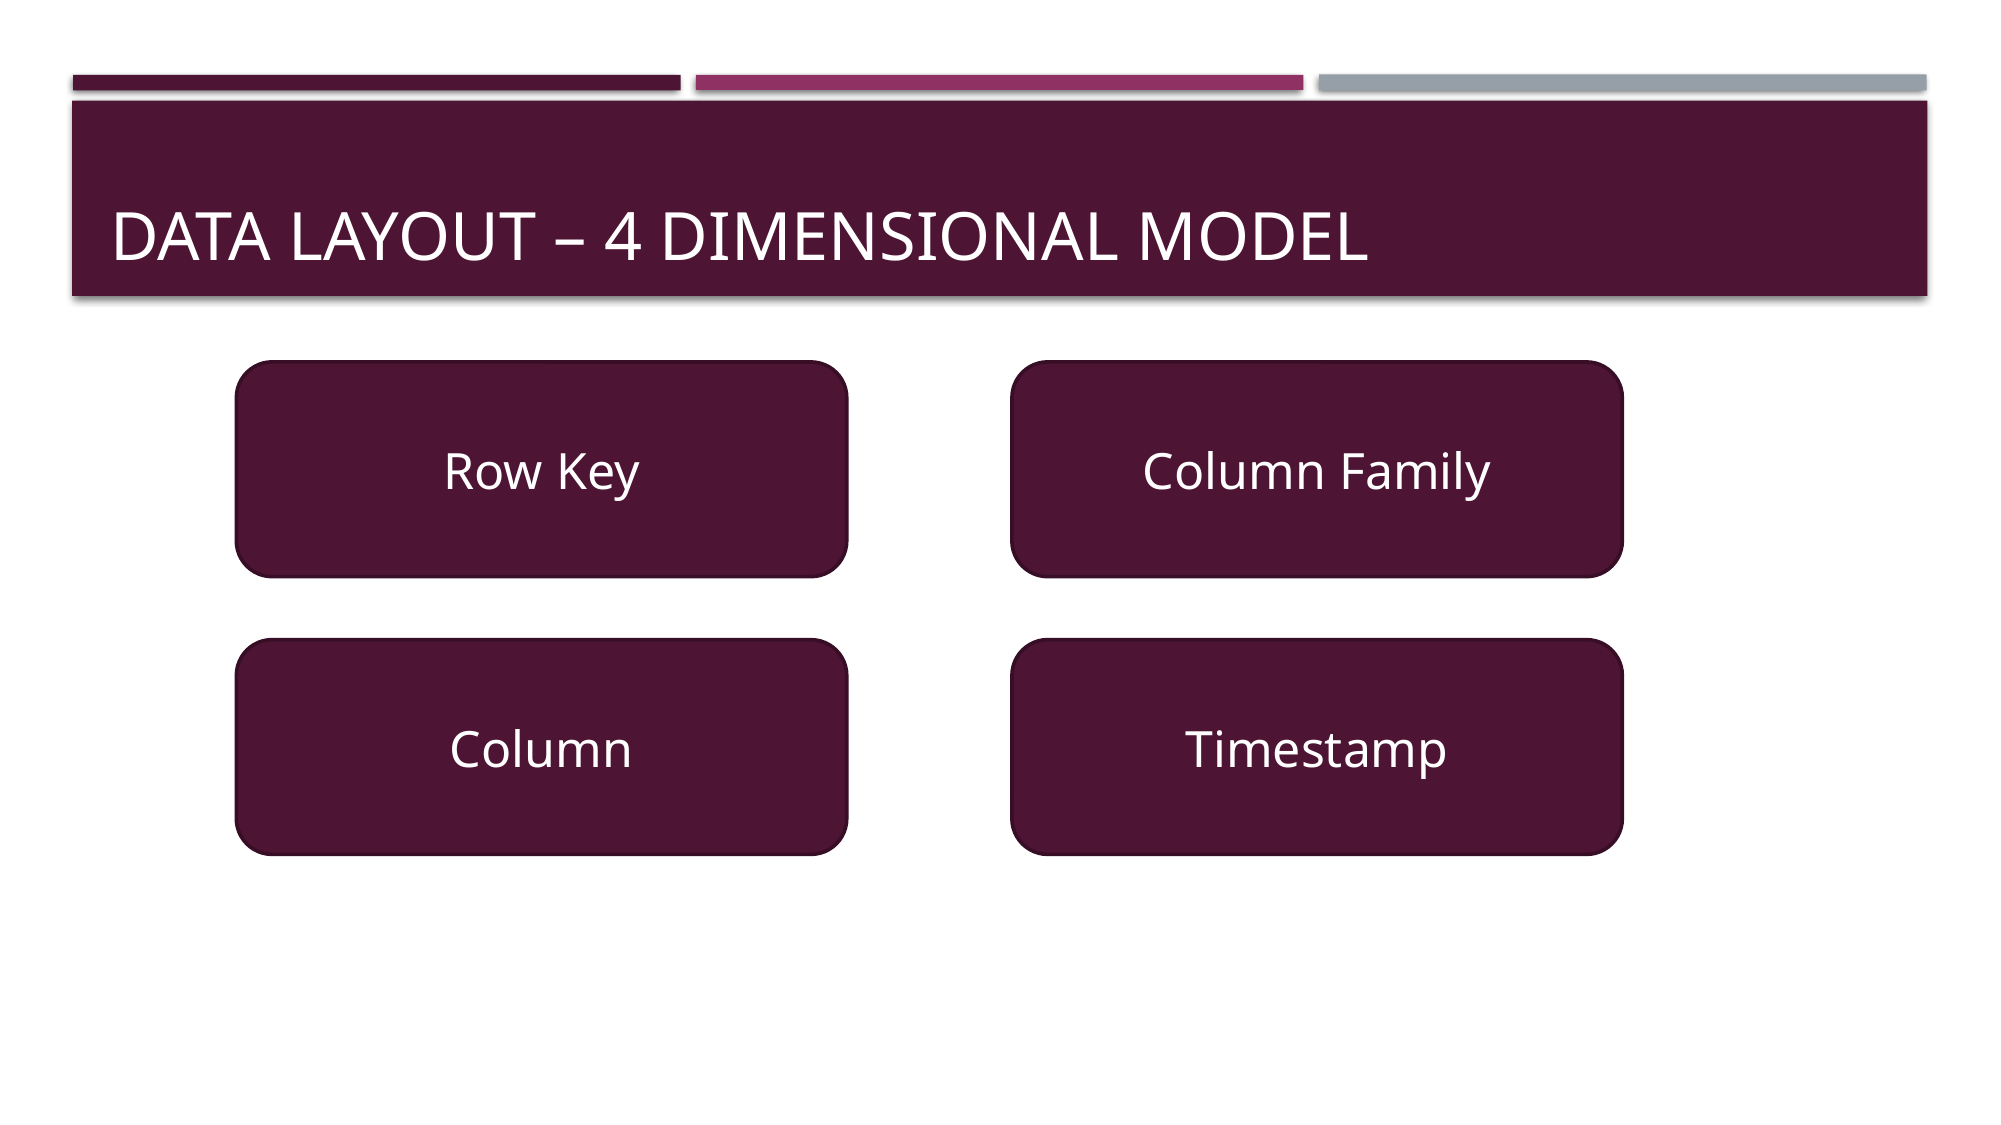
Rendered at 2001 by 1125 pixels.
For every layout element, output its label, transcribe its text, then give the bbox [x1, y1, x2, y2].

text_box Row Key [234, 360, 849, 579]
text_box Timestamp [1010, 637, 1625, 857]
title Data Layout – 4 Dimensional Model [95, 115, 1905, 282]
text_box Column Family [1010, 360, 1625, 579]
text_box Column [234, 637, 849, 857]
